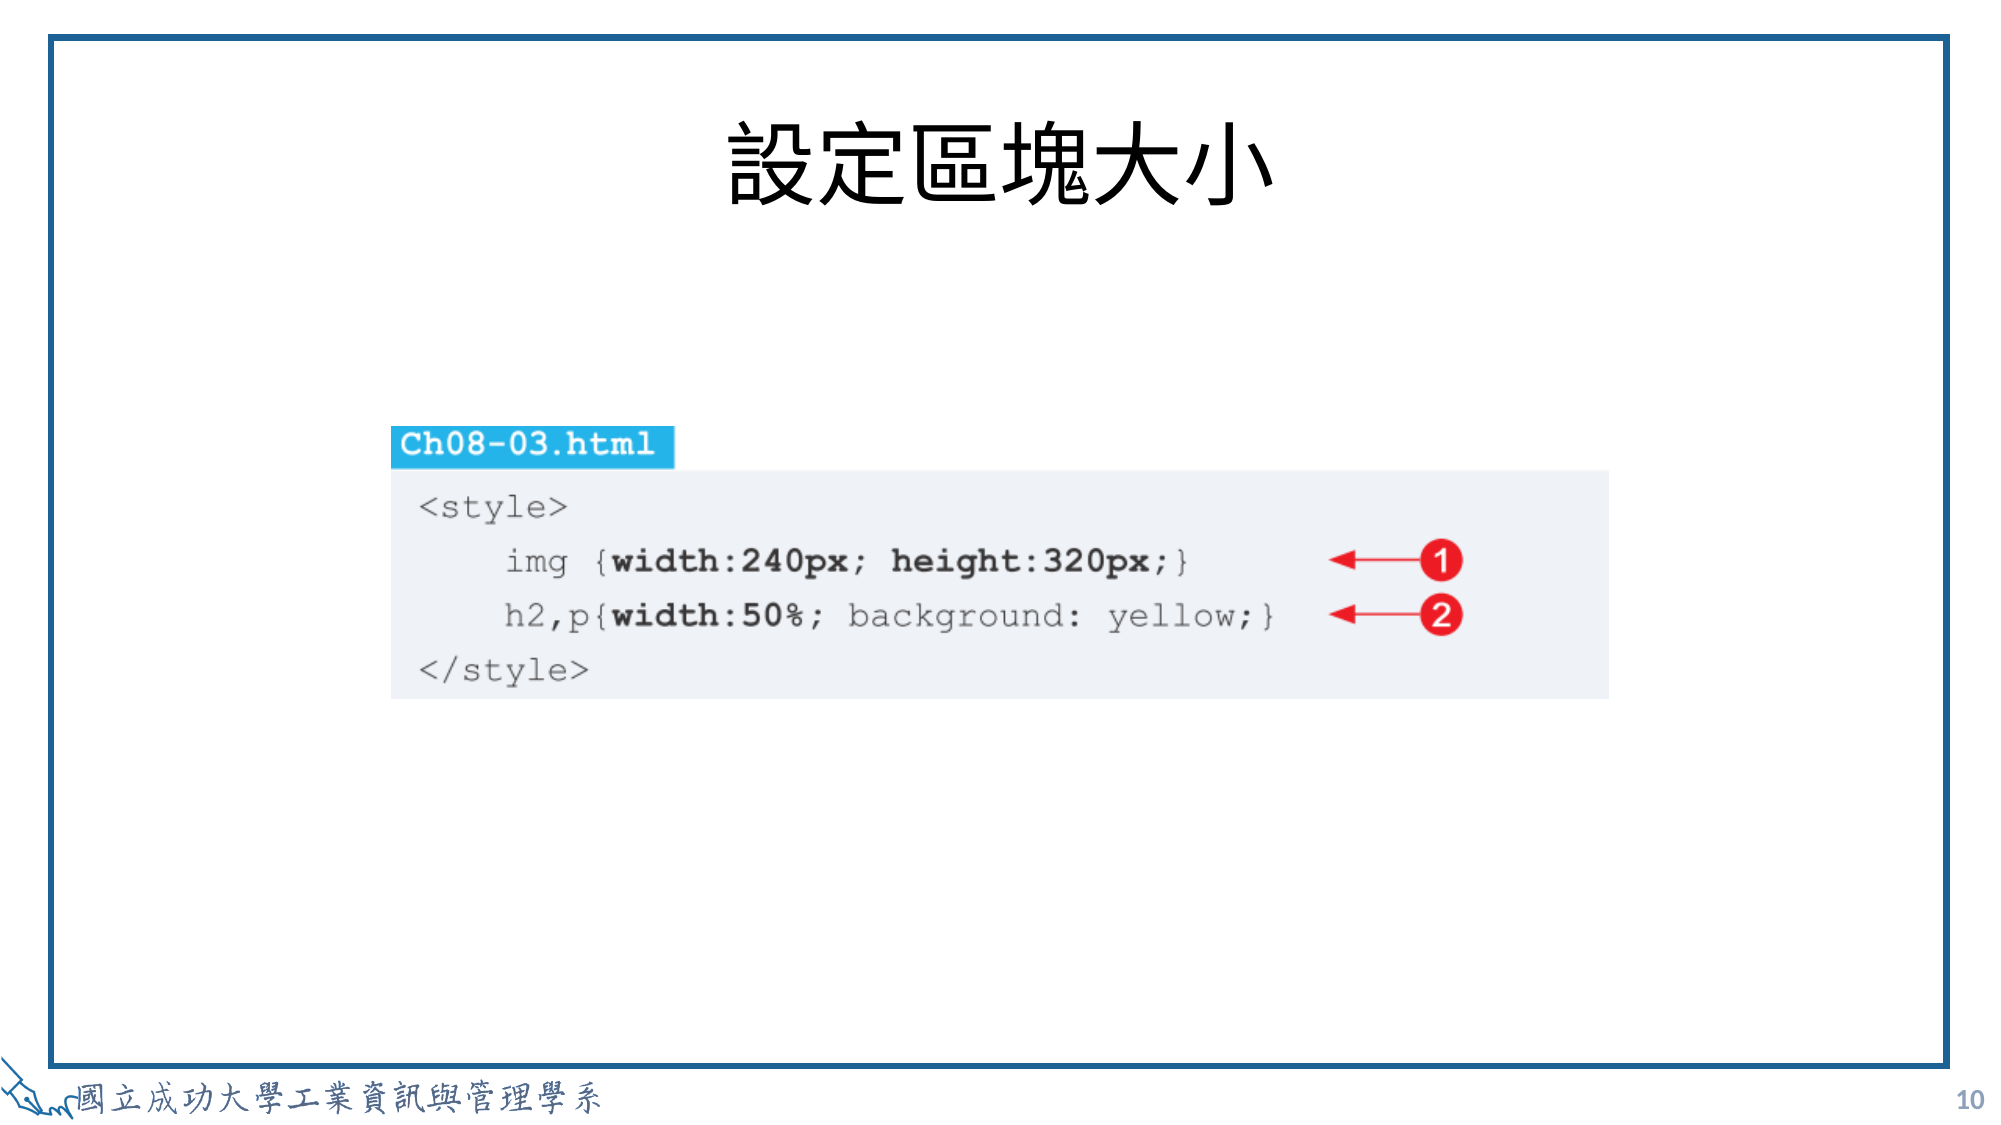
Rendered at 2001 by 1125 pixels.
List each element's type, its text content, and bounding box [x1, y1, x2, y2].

title 設定區塊大小 [137, 59, 1863, 278]
picture [0, 1049, 80, 1125]
slide_number 10 [1550, 1067, 2000, 1125]
picture [391, 426, 1609, 699]
